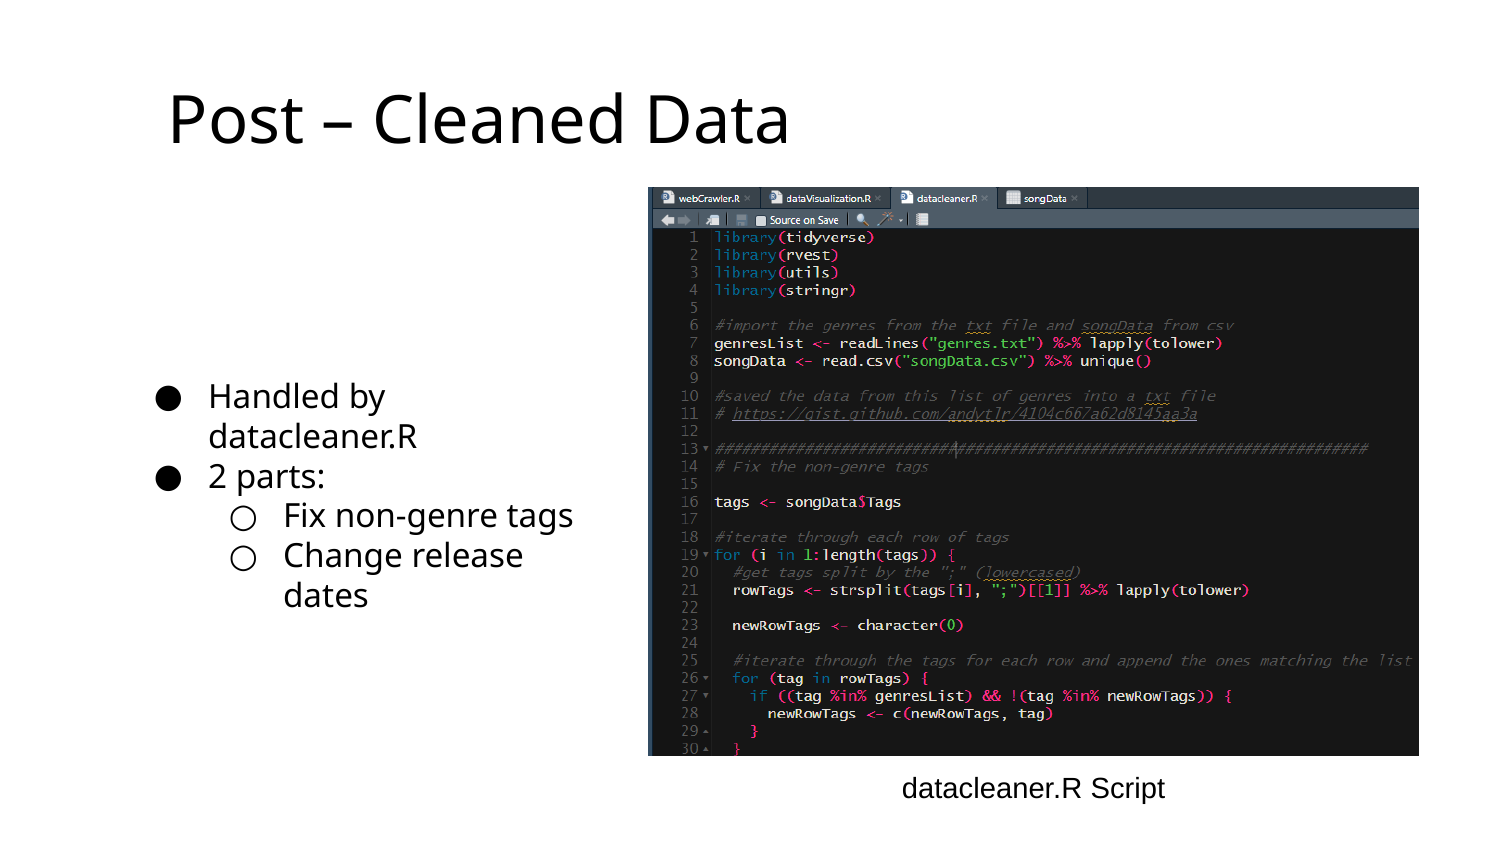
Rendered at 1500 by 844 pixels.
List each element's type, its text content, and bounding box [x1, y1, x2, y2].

list Handled by datacleaner.R 2 parts: Fix non-genre tags Change release dates [118, 234, 614, 756]
picture [648, 187, 1420, 756]
text_box datacleaner.R Script [832, 765, 1235, 844]
title Post – Cleaned Data [152, 61, 1382, 156]
